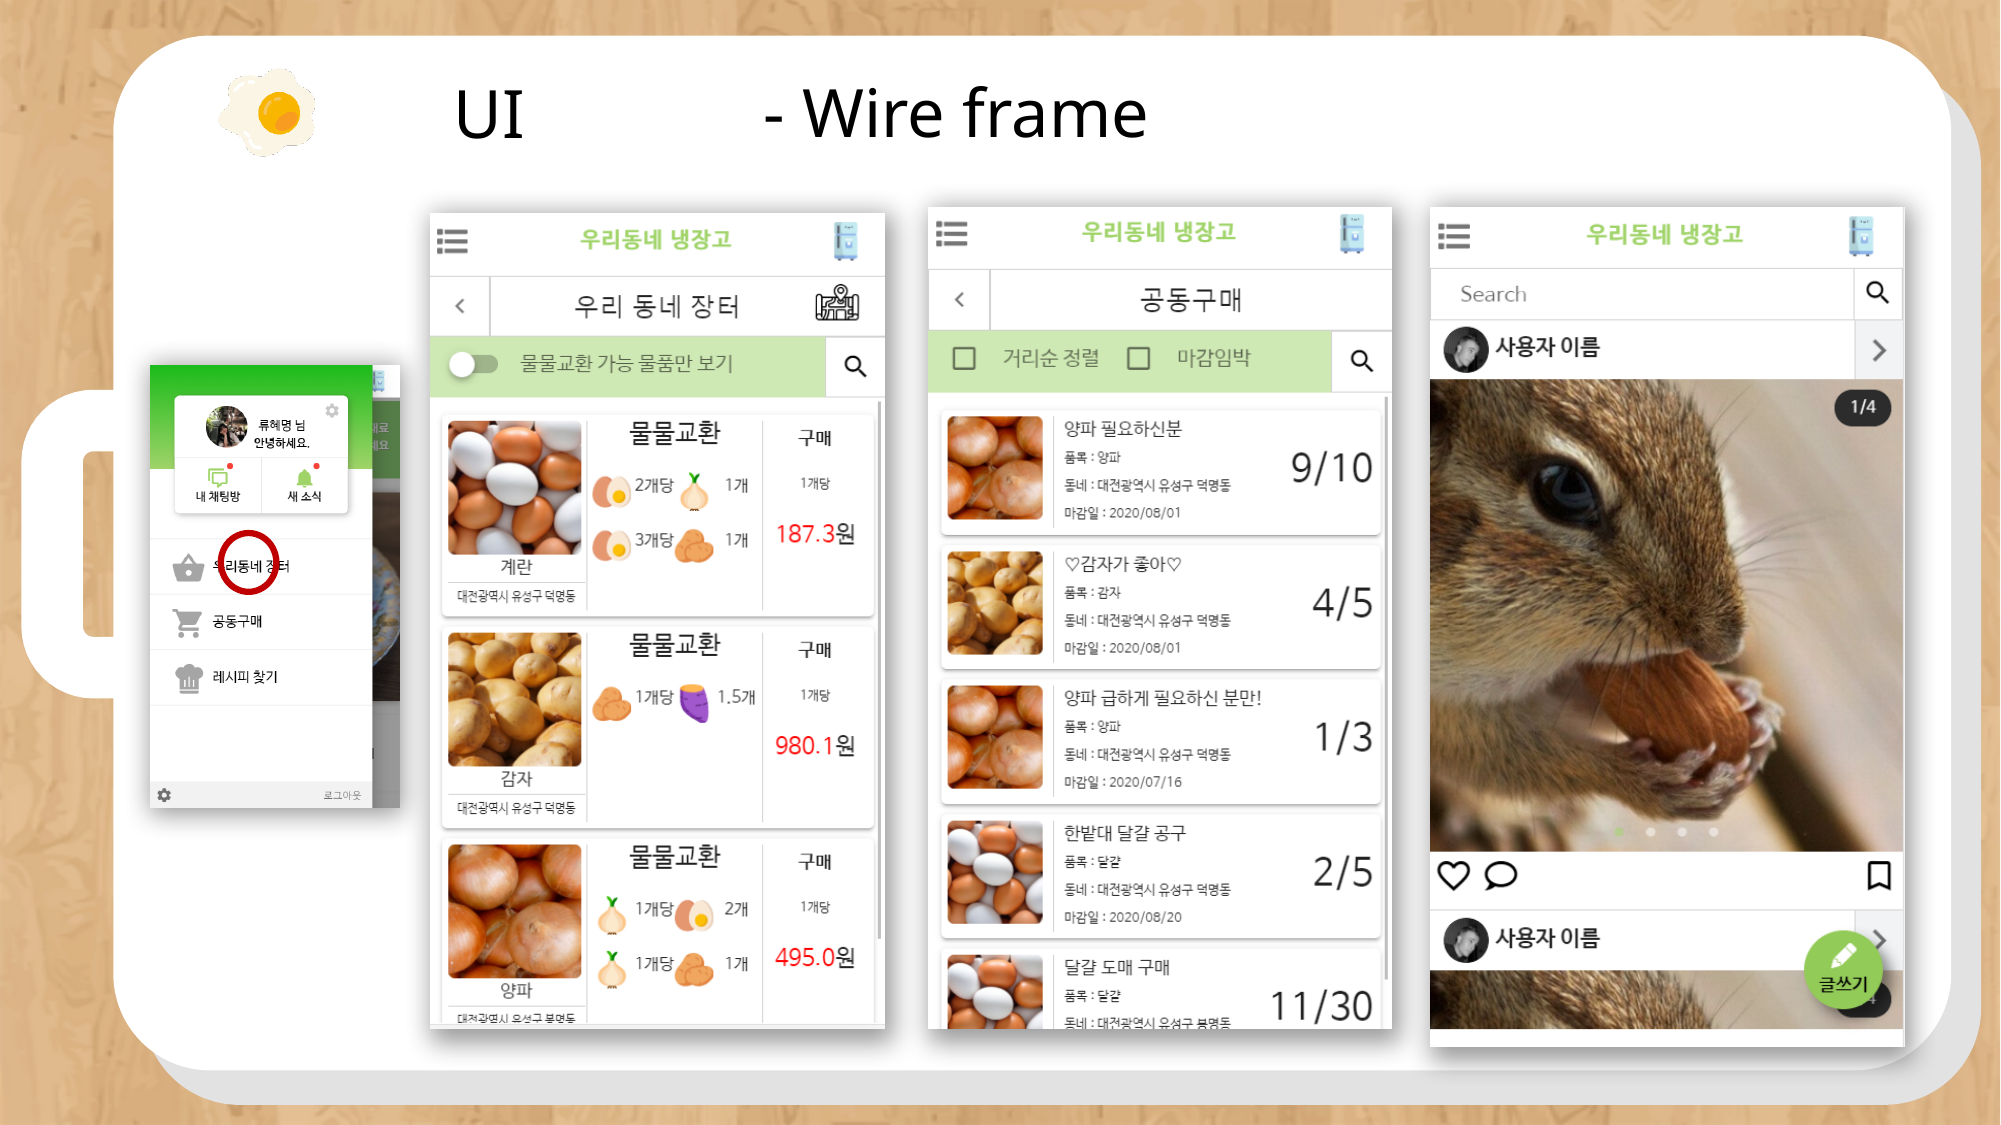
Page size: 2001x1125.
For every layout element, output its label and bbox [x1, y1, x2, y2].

text_box [52, 35, 1982, 1105]
picture [0, 0, 2001, 1125]
